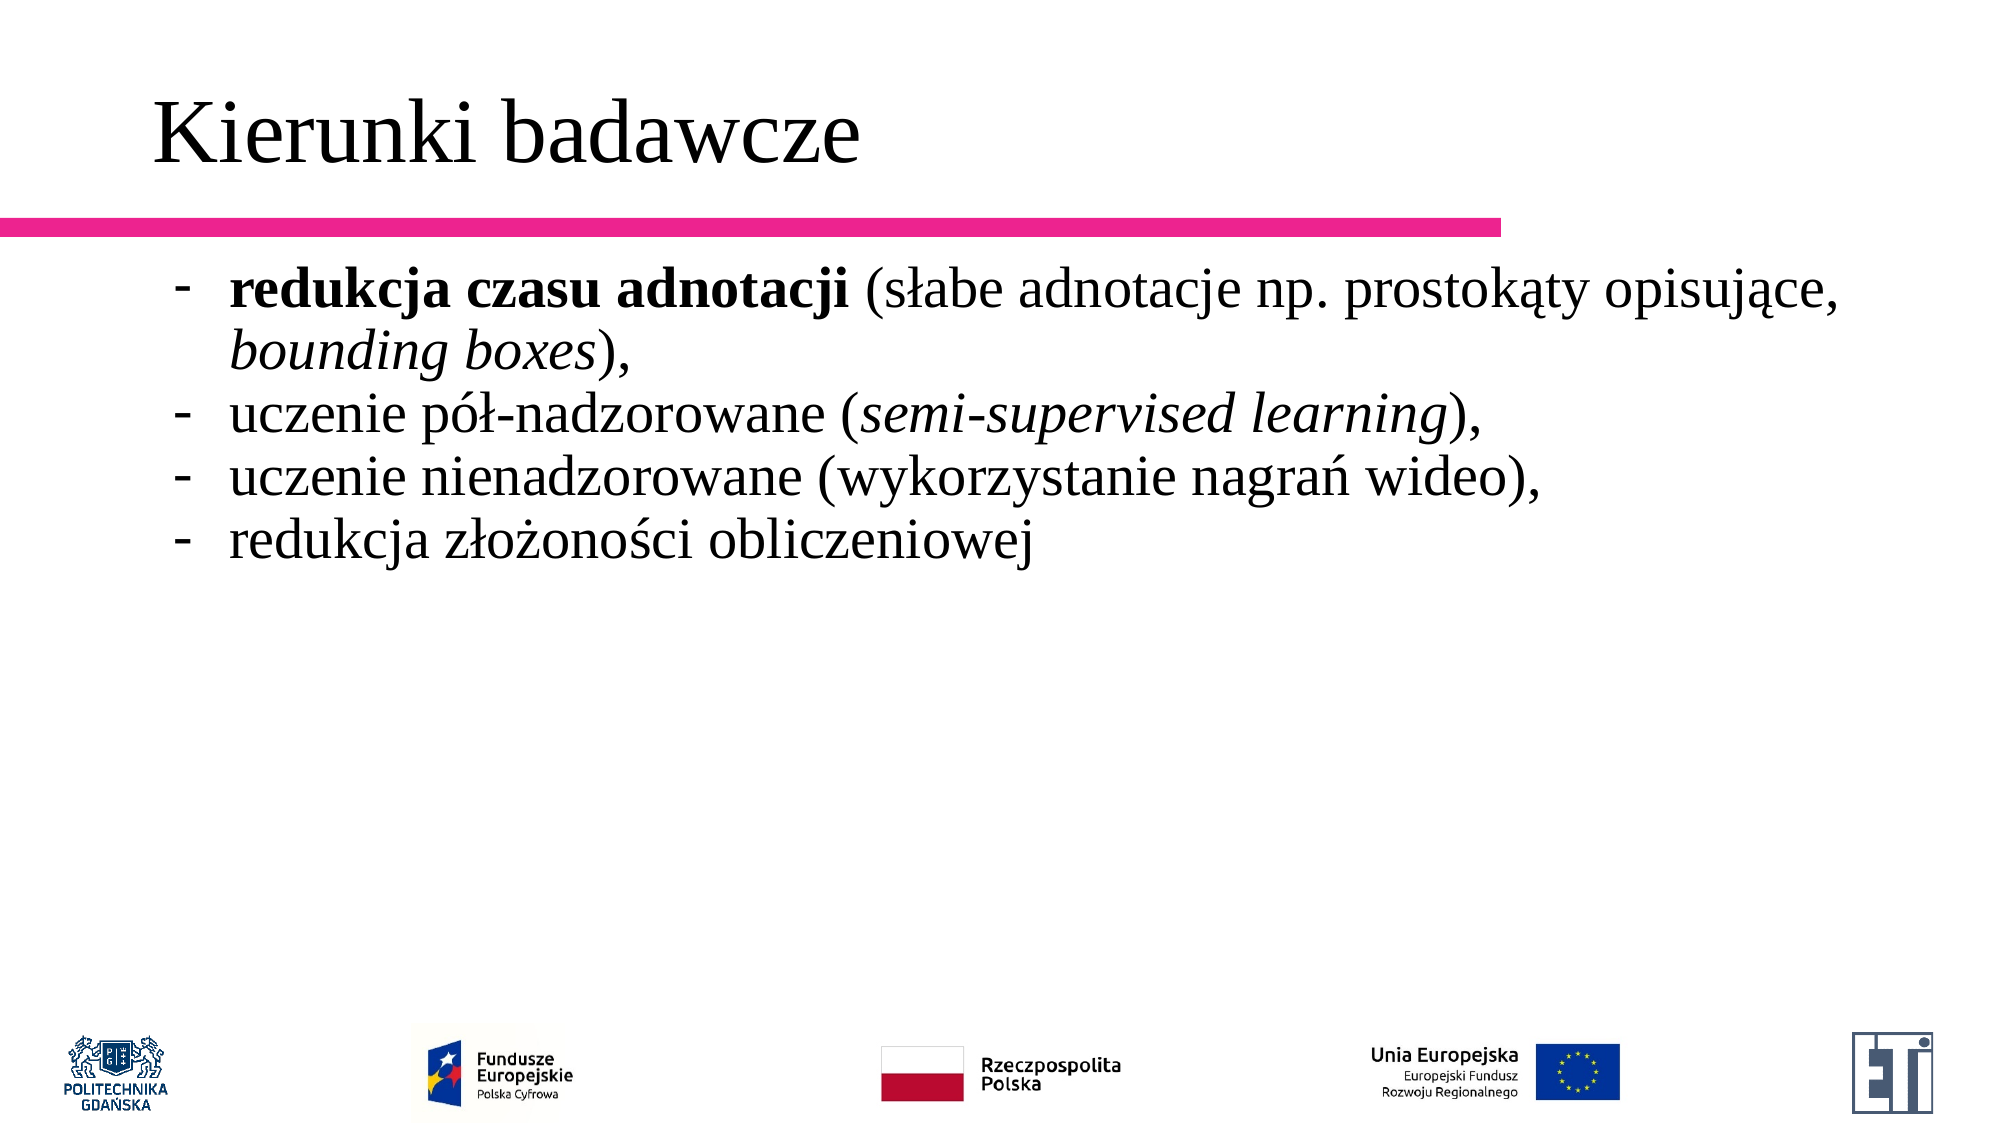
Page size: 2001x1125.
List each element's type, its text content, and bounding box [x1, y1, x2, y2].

title Kierunki badawcze [137, 59, 1863, 206]
picture [411, 1023, 589, 1123]
picture [862, 1027, 1138, 1119]
picture [36, 1016, 196, 1125]
picture [1353, 1025, 1638, 1118]
picture [1852, 1032, 1934, 1114]
list redukcja czasu adnotacji (słabe adnotacje np. prostokąty opisujące, bounding boxes), uczenie pół-nadzorowane (semi-supervised learning), uczenie nienadzorowane (wykorzystanie nagrań wideo), redukcja złożoności obliczeniowej [139, 249, 1865, 1014]
